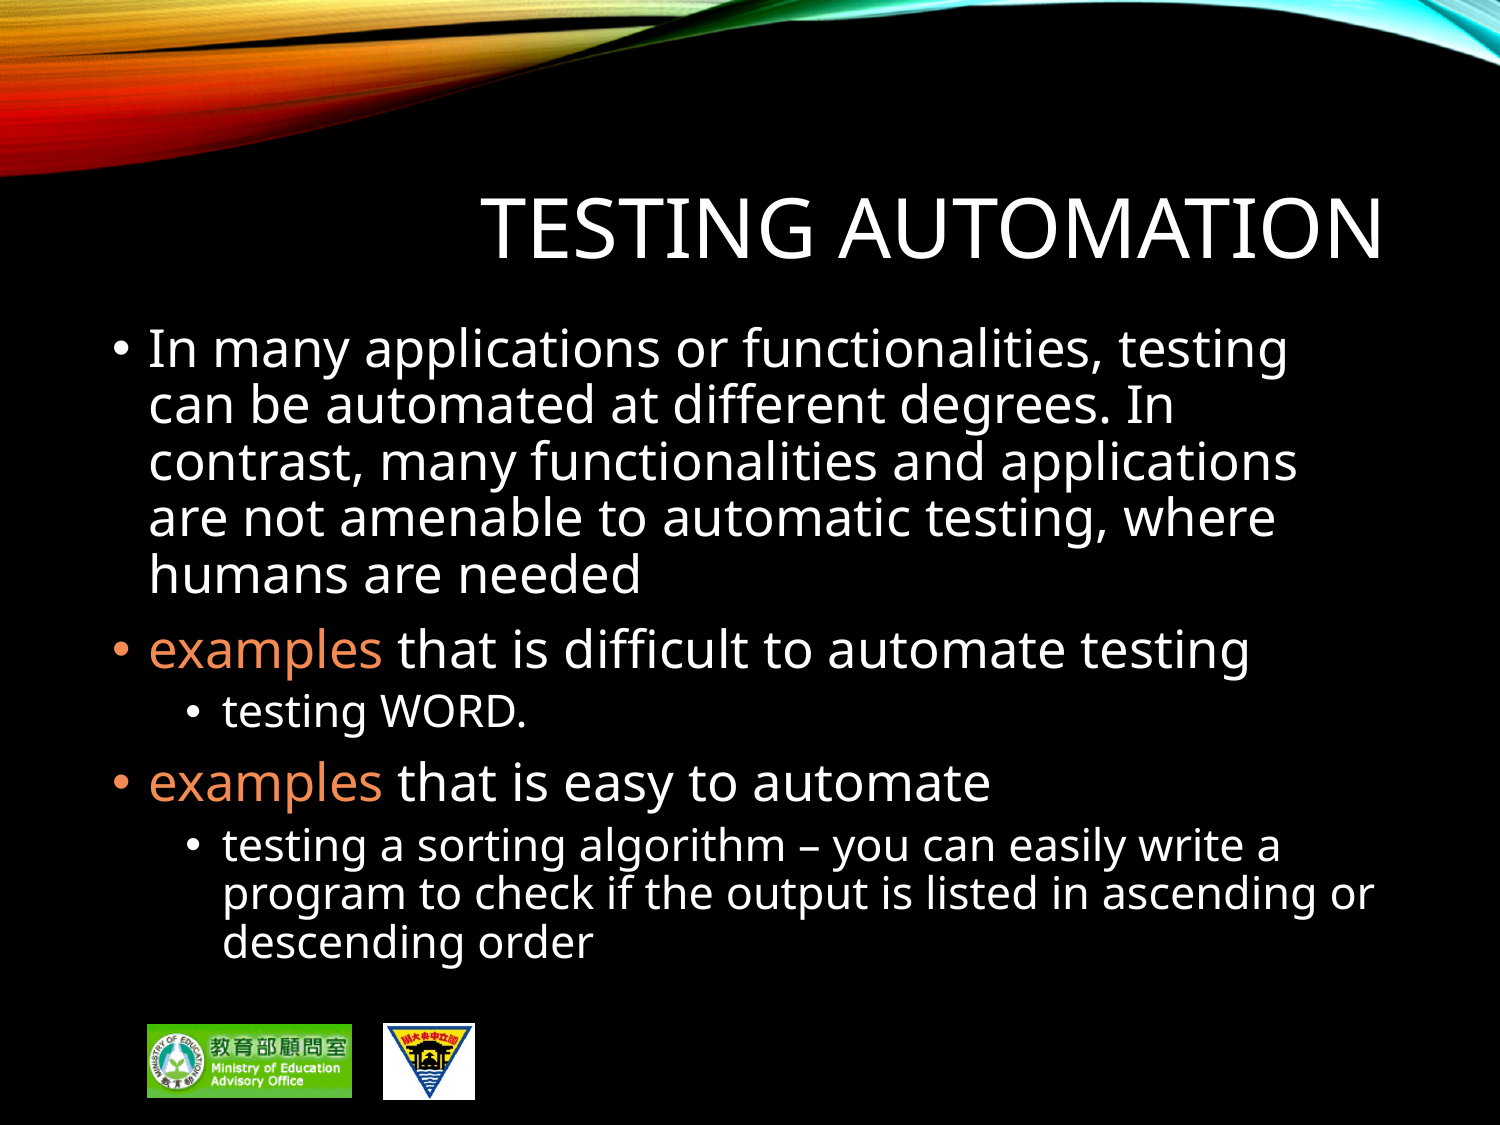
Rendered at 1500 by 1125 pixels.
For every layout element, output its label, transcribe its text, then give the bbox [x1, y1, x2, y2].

picture [383, 1023, 475, 1100]
picture [147, 1024, 352, 1098]
picture [0, 0, 1500, 178]
list In many applications or functionalities, testing can be automated at different degrees. In contrast, many functionalities and applications are not amenable to automatic testing, where humans are needed examples that is difficult to automate testing testing WORD. examples that is easy to automate testing a sorting algorithm – you can easily write a program to check if the output is listed in ascending or descending order [97, 314, 1403, 982]
title Testing automation [356, 125, 1403, 314]
